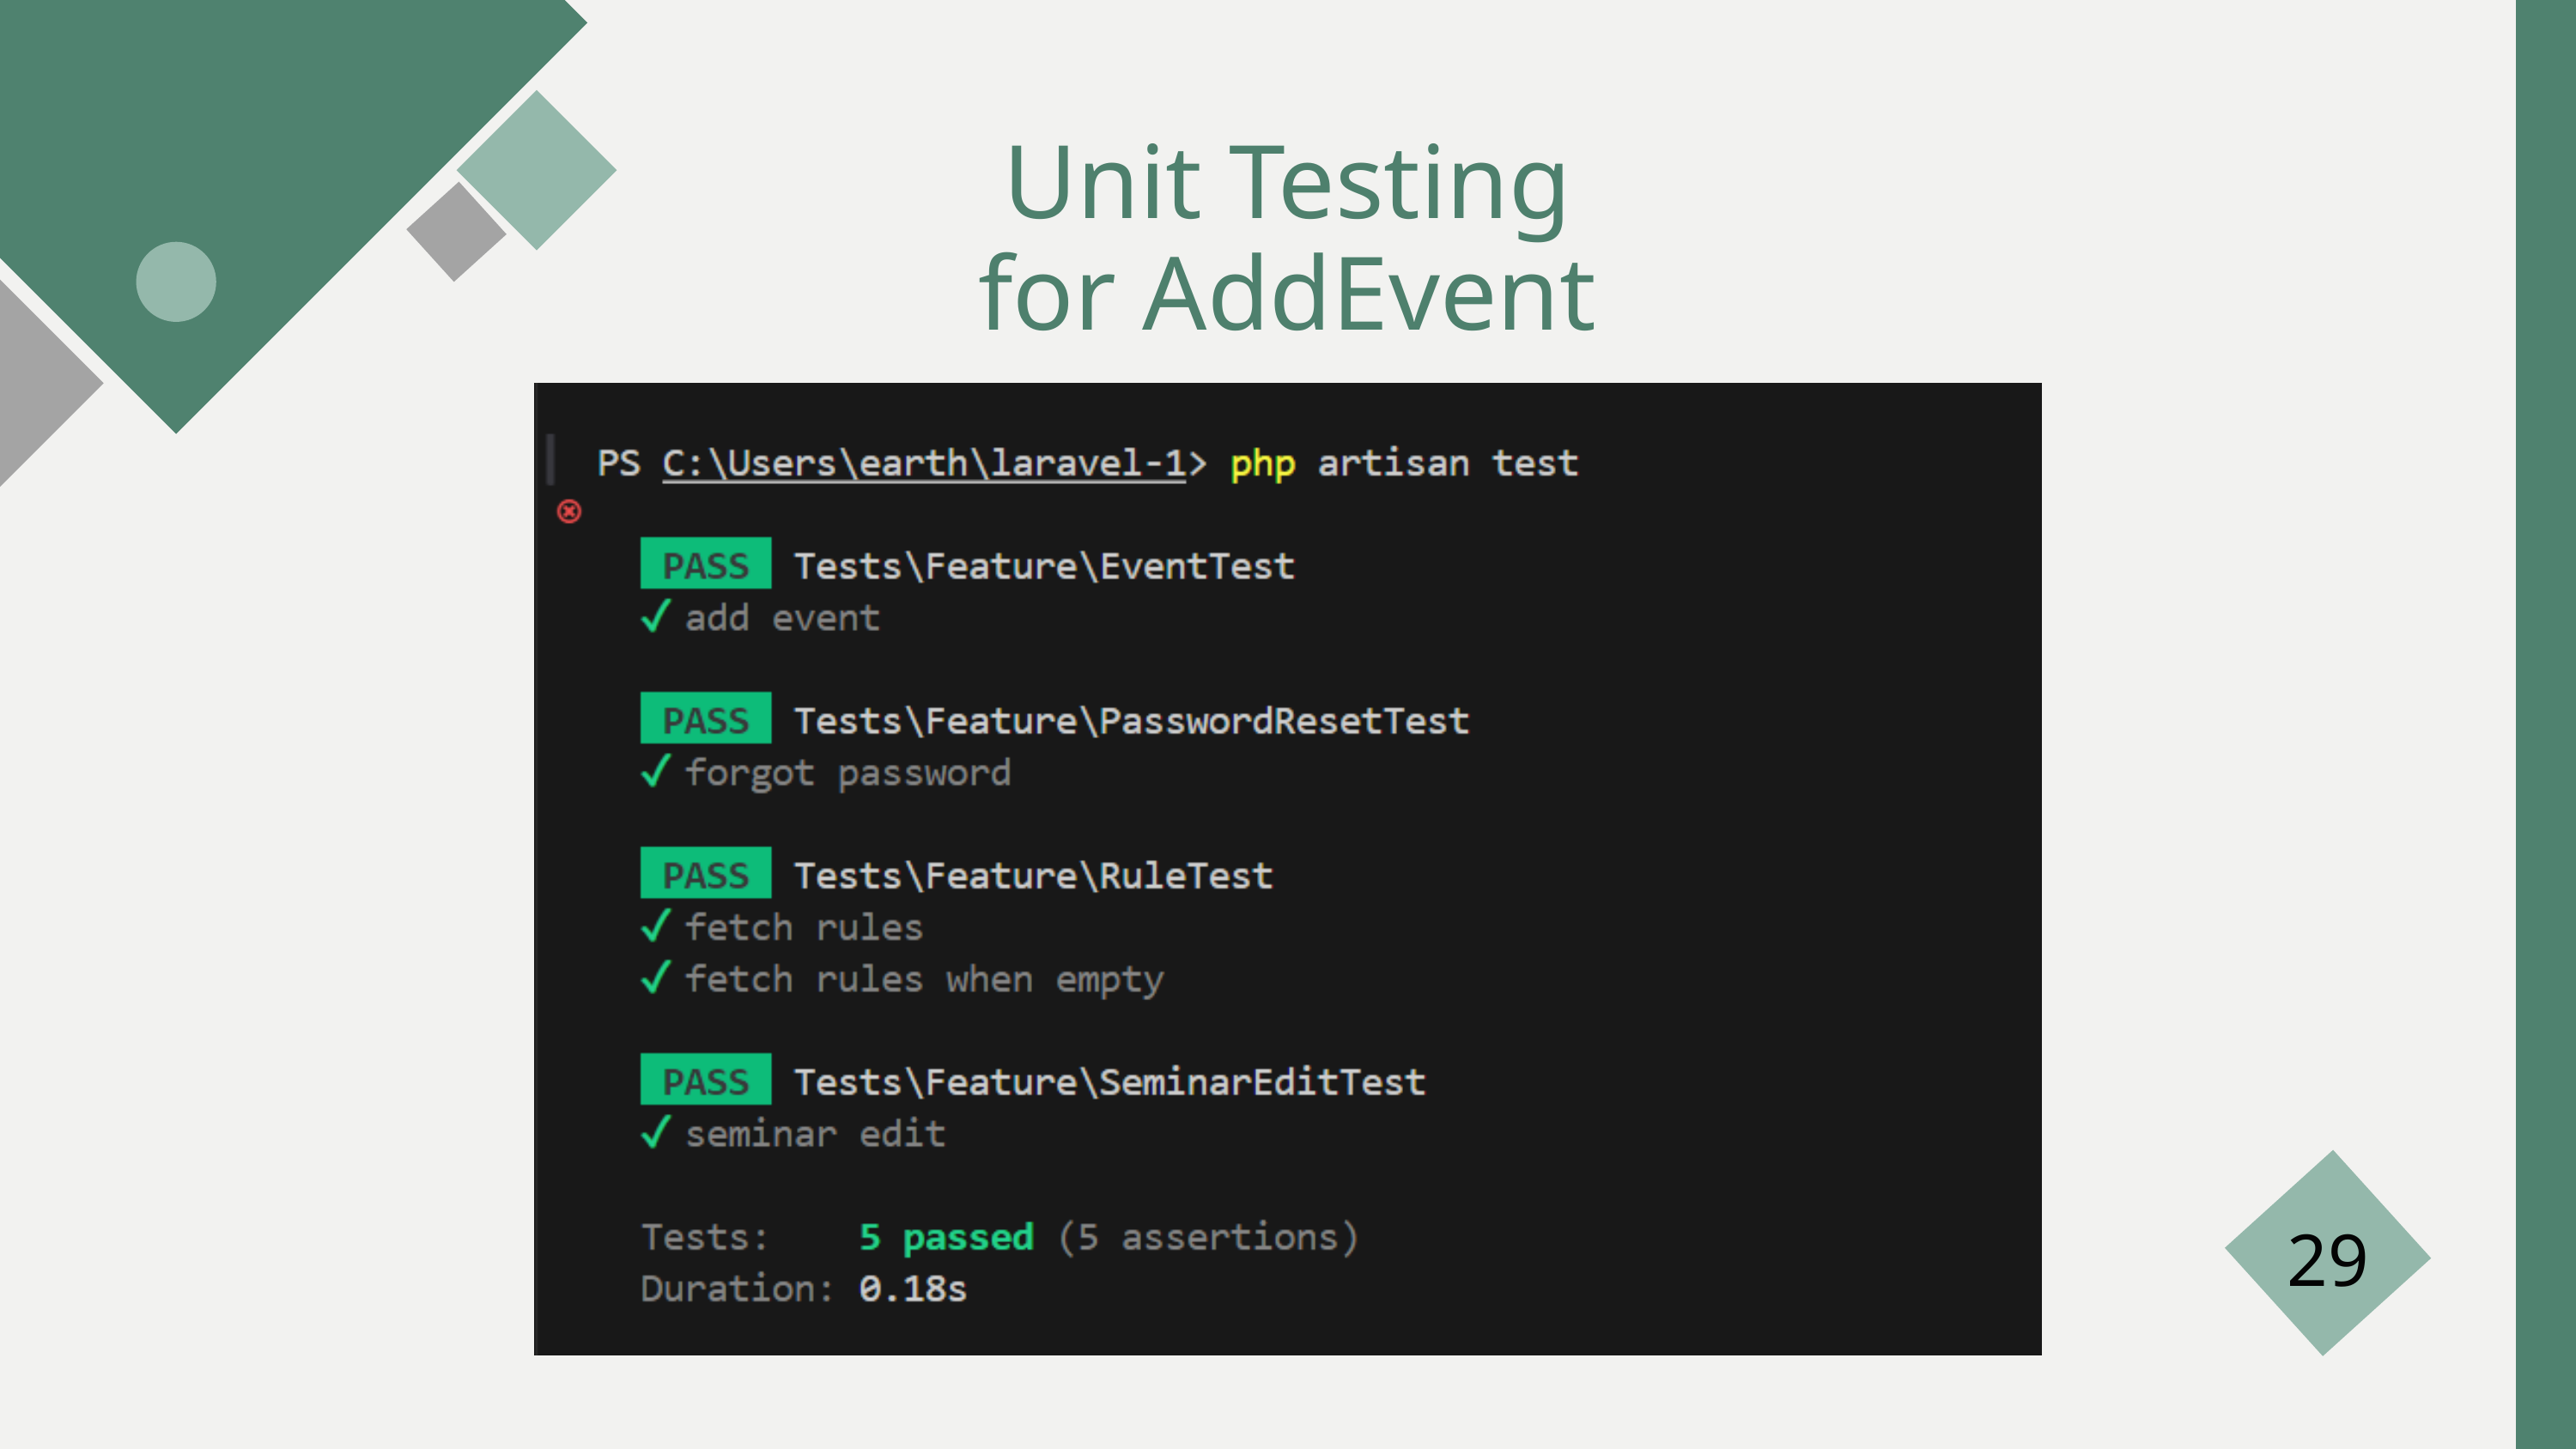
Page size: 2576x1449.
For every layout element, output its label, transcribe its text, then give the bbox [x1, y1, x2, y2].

text_box [456, 89, 617, 251]
text_box [406, 181, 507, 282]
text_box 29 [2275, 1200, 2380, 1300]
text_box [0, 279, 104, 488]
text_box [136, 241, 217, 323]
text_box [2515, 0, 2576, 1449]
text_box [0, 0, 588, 434]
text_box [534, 383, 2043, 1355]
text_box Unit Testing for AddEvent [787, 126, 1789, 351]
text_box [2277, 1149, 2379, 1200]
text_box [2224, 1202, 2432, 1356]
